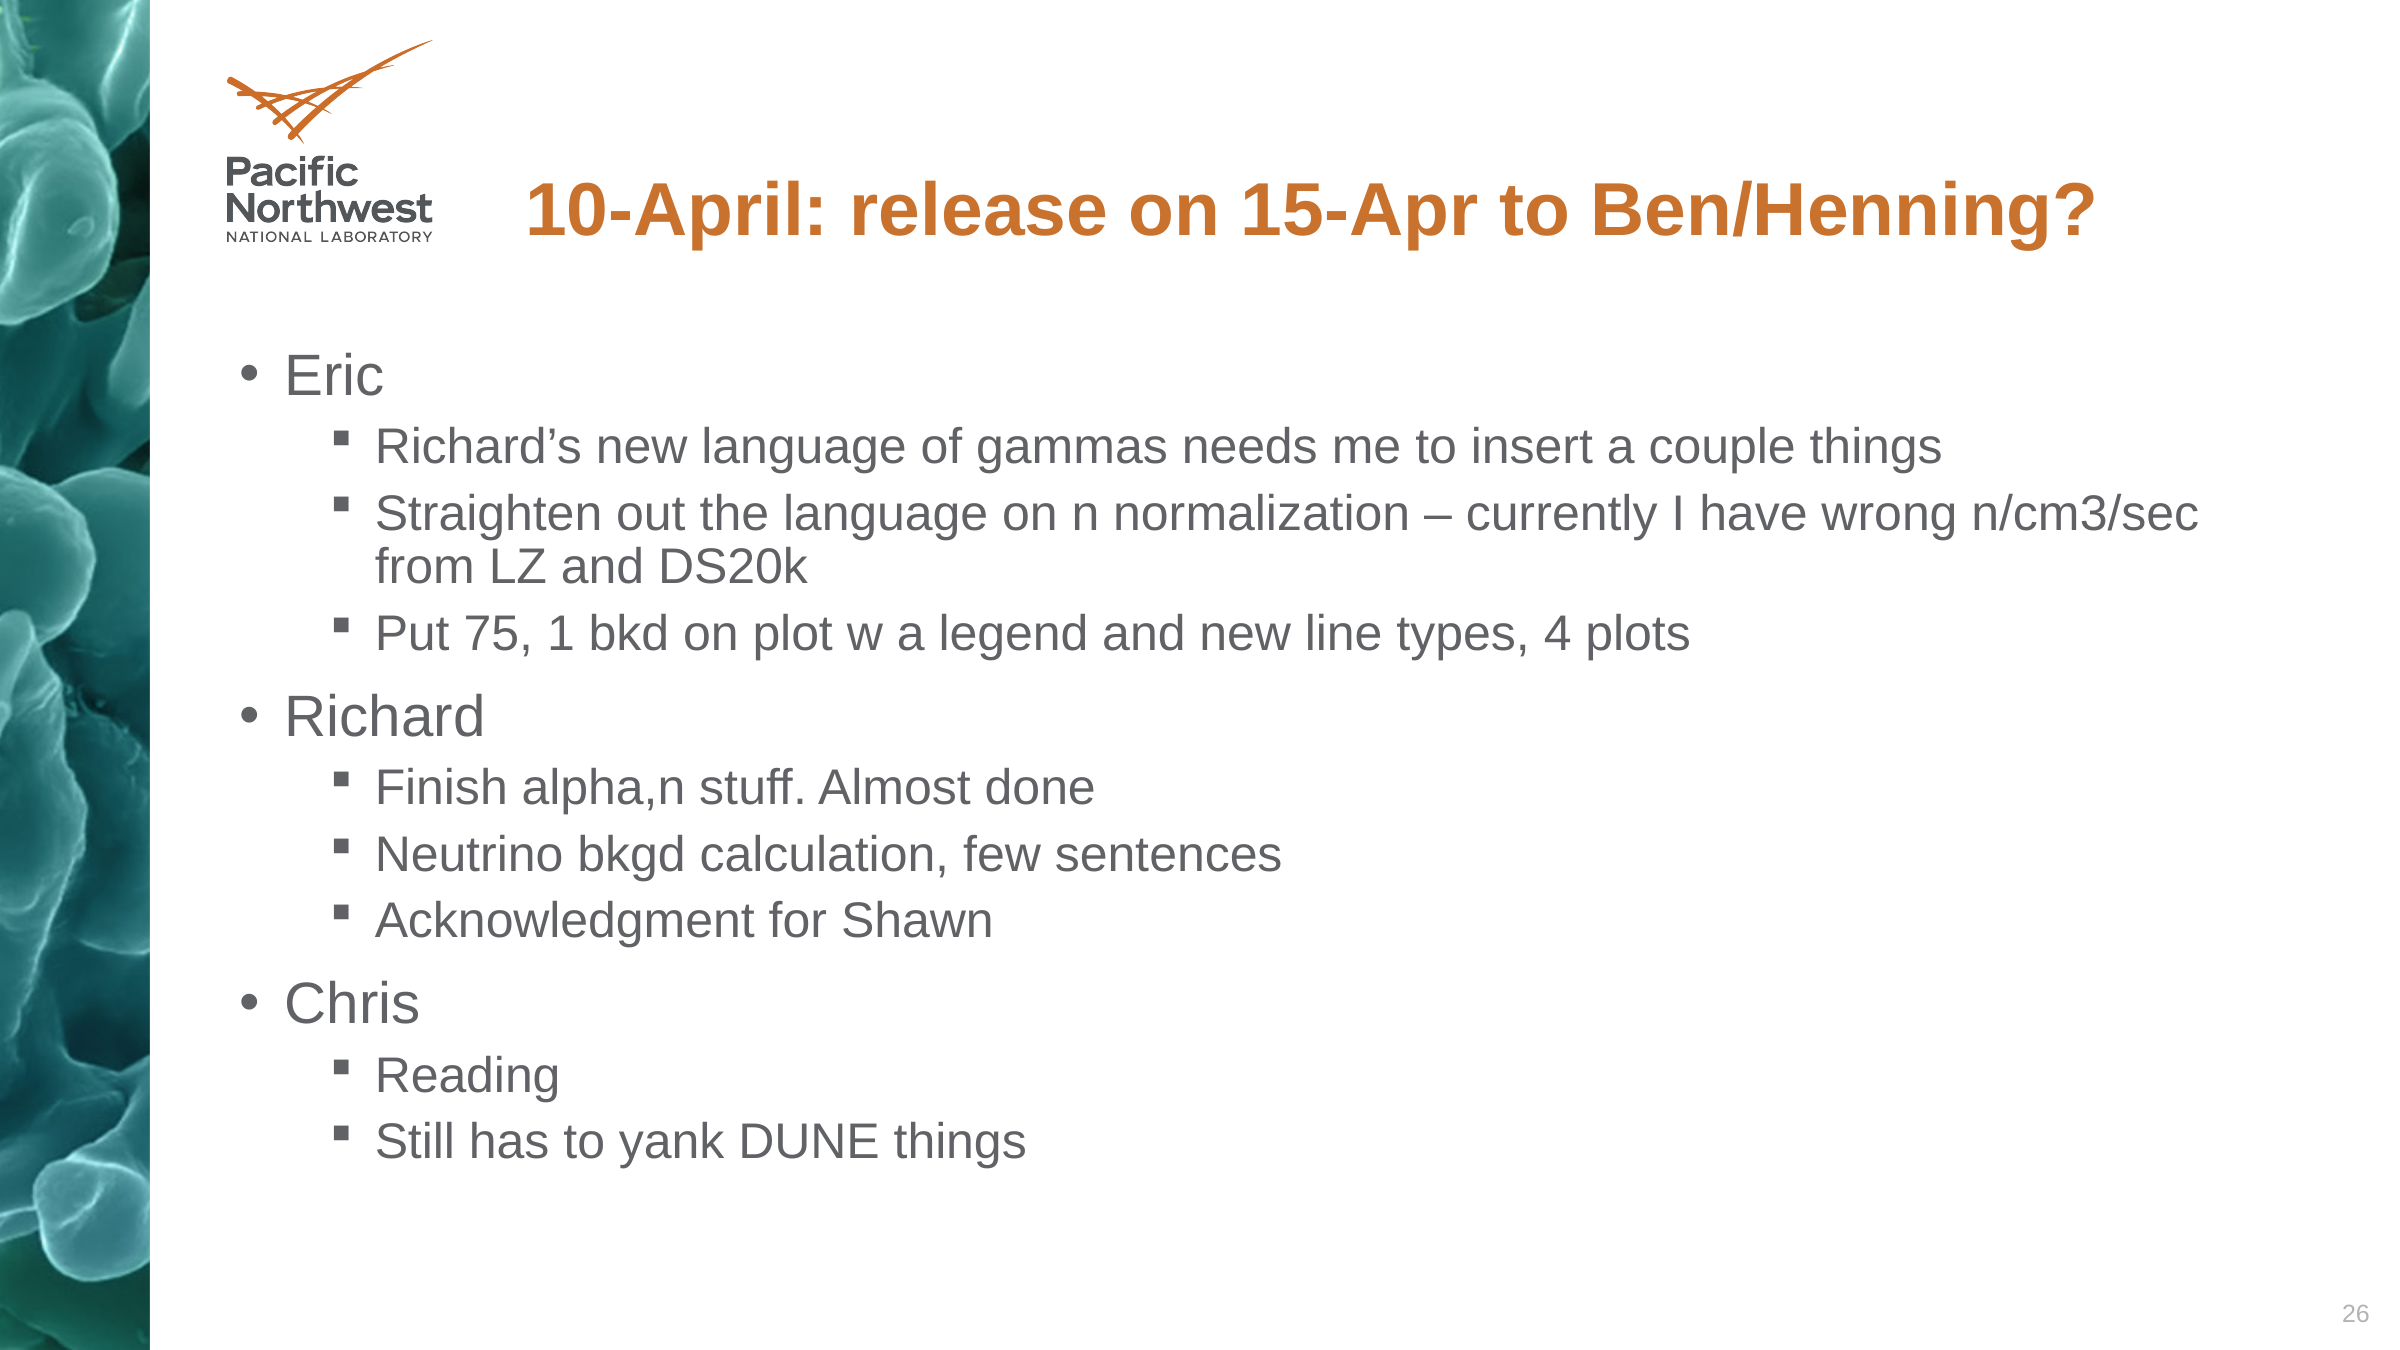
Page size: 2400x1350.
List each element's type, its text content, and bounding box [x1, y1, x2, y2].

picture [0, 0, 149, 1350]
slide_number 26 [2295, 1275, 2370, 1350]
picture [225, 38, 435, 244]
list Eric Richard’s new language of gammas needs me to insert a couple things Straighten out the language on n normalization – currently I have wrong n/cm3/sec from LZ and DS20k Put 75, 1 bkd on plot w a legend and new line types, 4 plots Richard Finish alpha,n stuff. Almost done Neutrino bkgd calculation, few sentences Acknowledgment for Shawn Chris Reading Still has to yank DUNE things [225, 337, 2325, 1238]
title 10-April: release on 15-Apr to Ben/Henning? [525, 44, 2325, 260]
